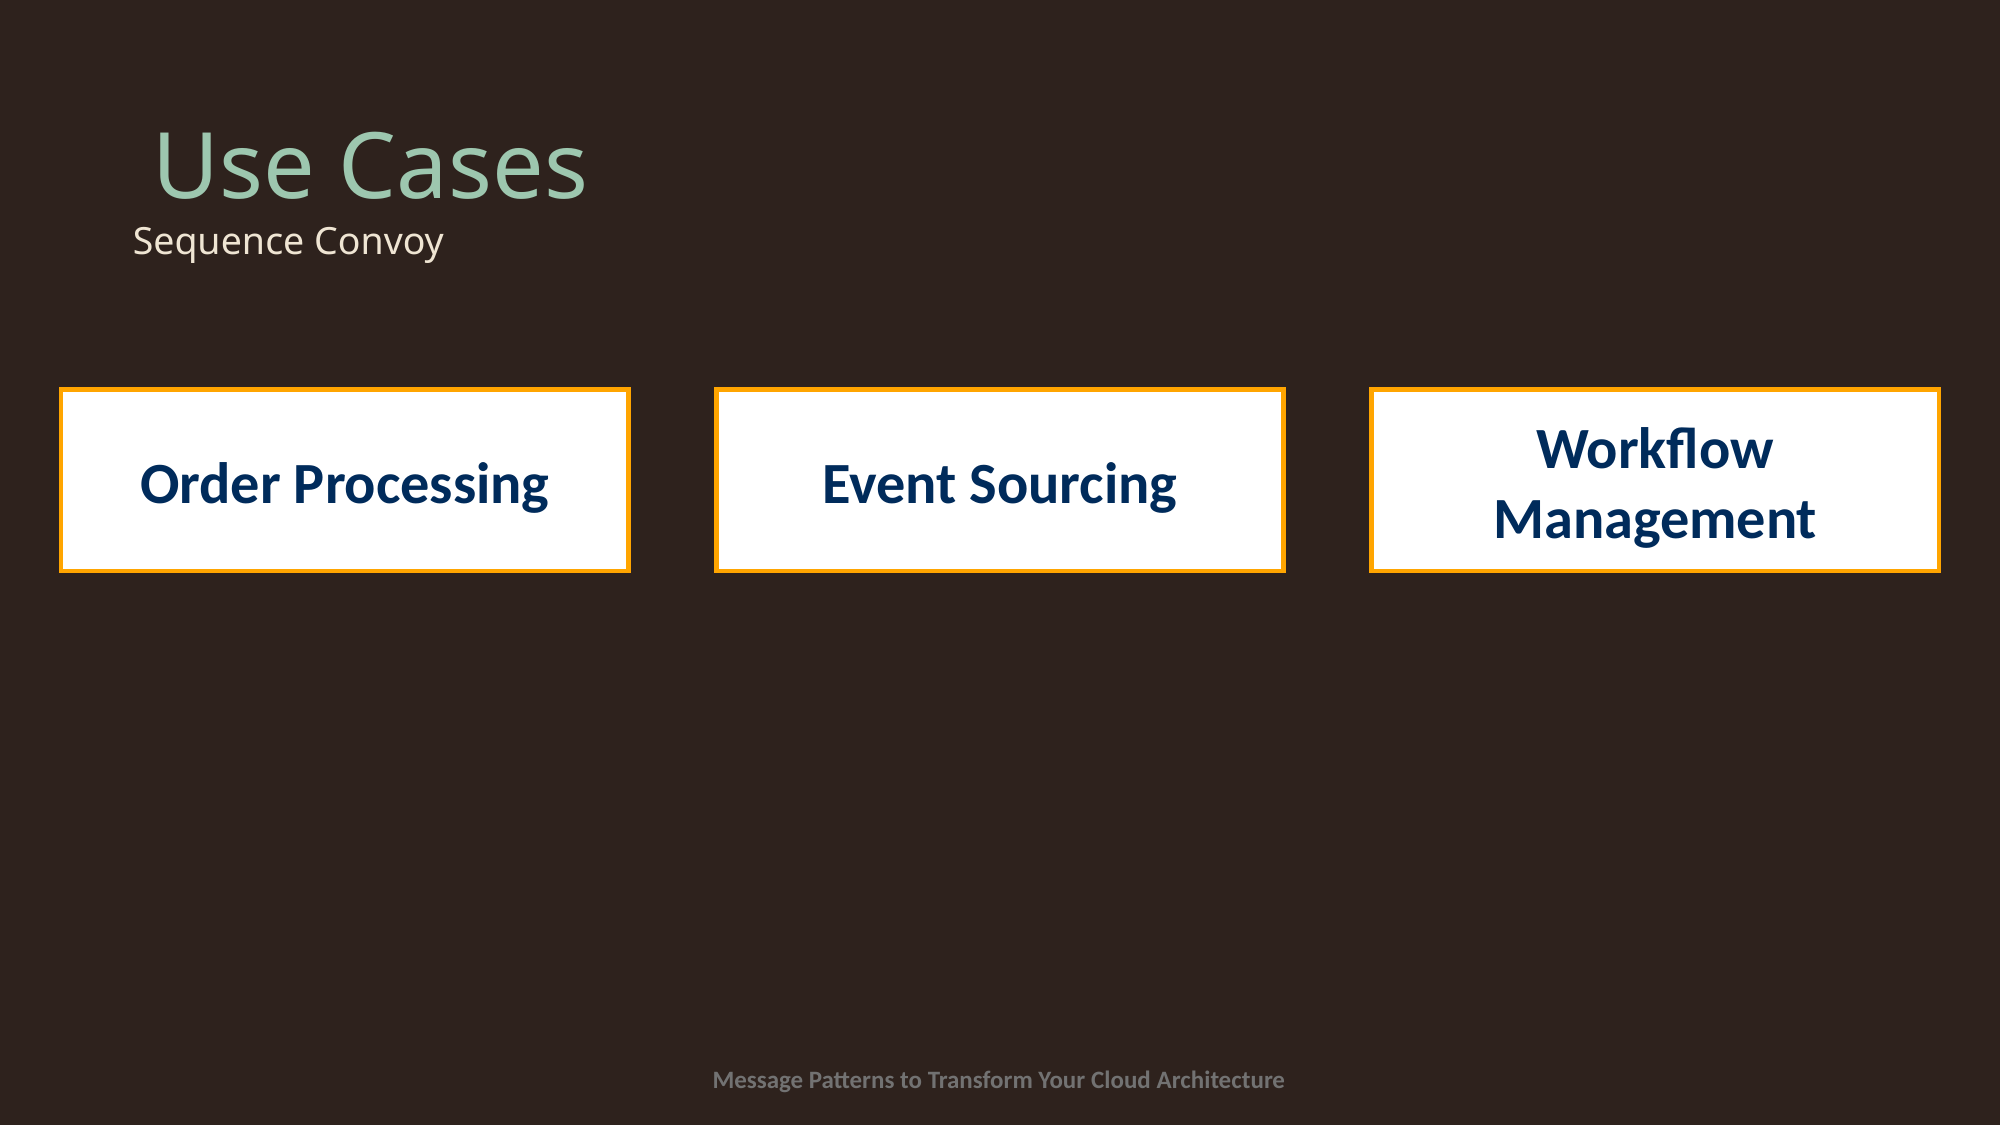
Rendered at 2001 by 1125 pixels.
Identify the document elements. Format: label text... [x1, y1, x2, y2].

text_box Order Processing [60, 388, 629, 572]
text_box Workflow Management [1371, 388, 1940, 572]
title Use Cases [137, 59, 1863, 278]
text_box Event Sourcing [715, 388, 1285, 572]
text_box Sequence Convoy [118, 209, 460, 270]
